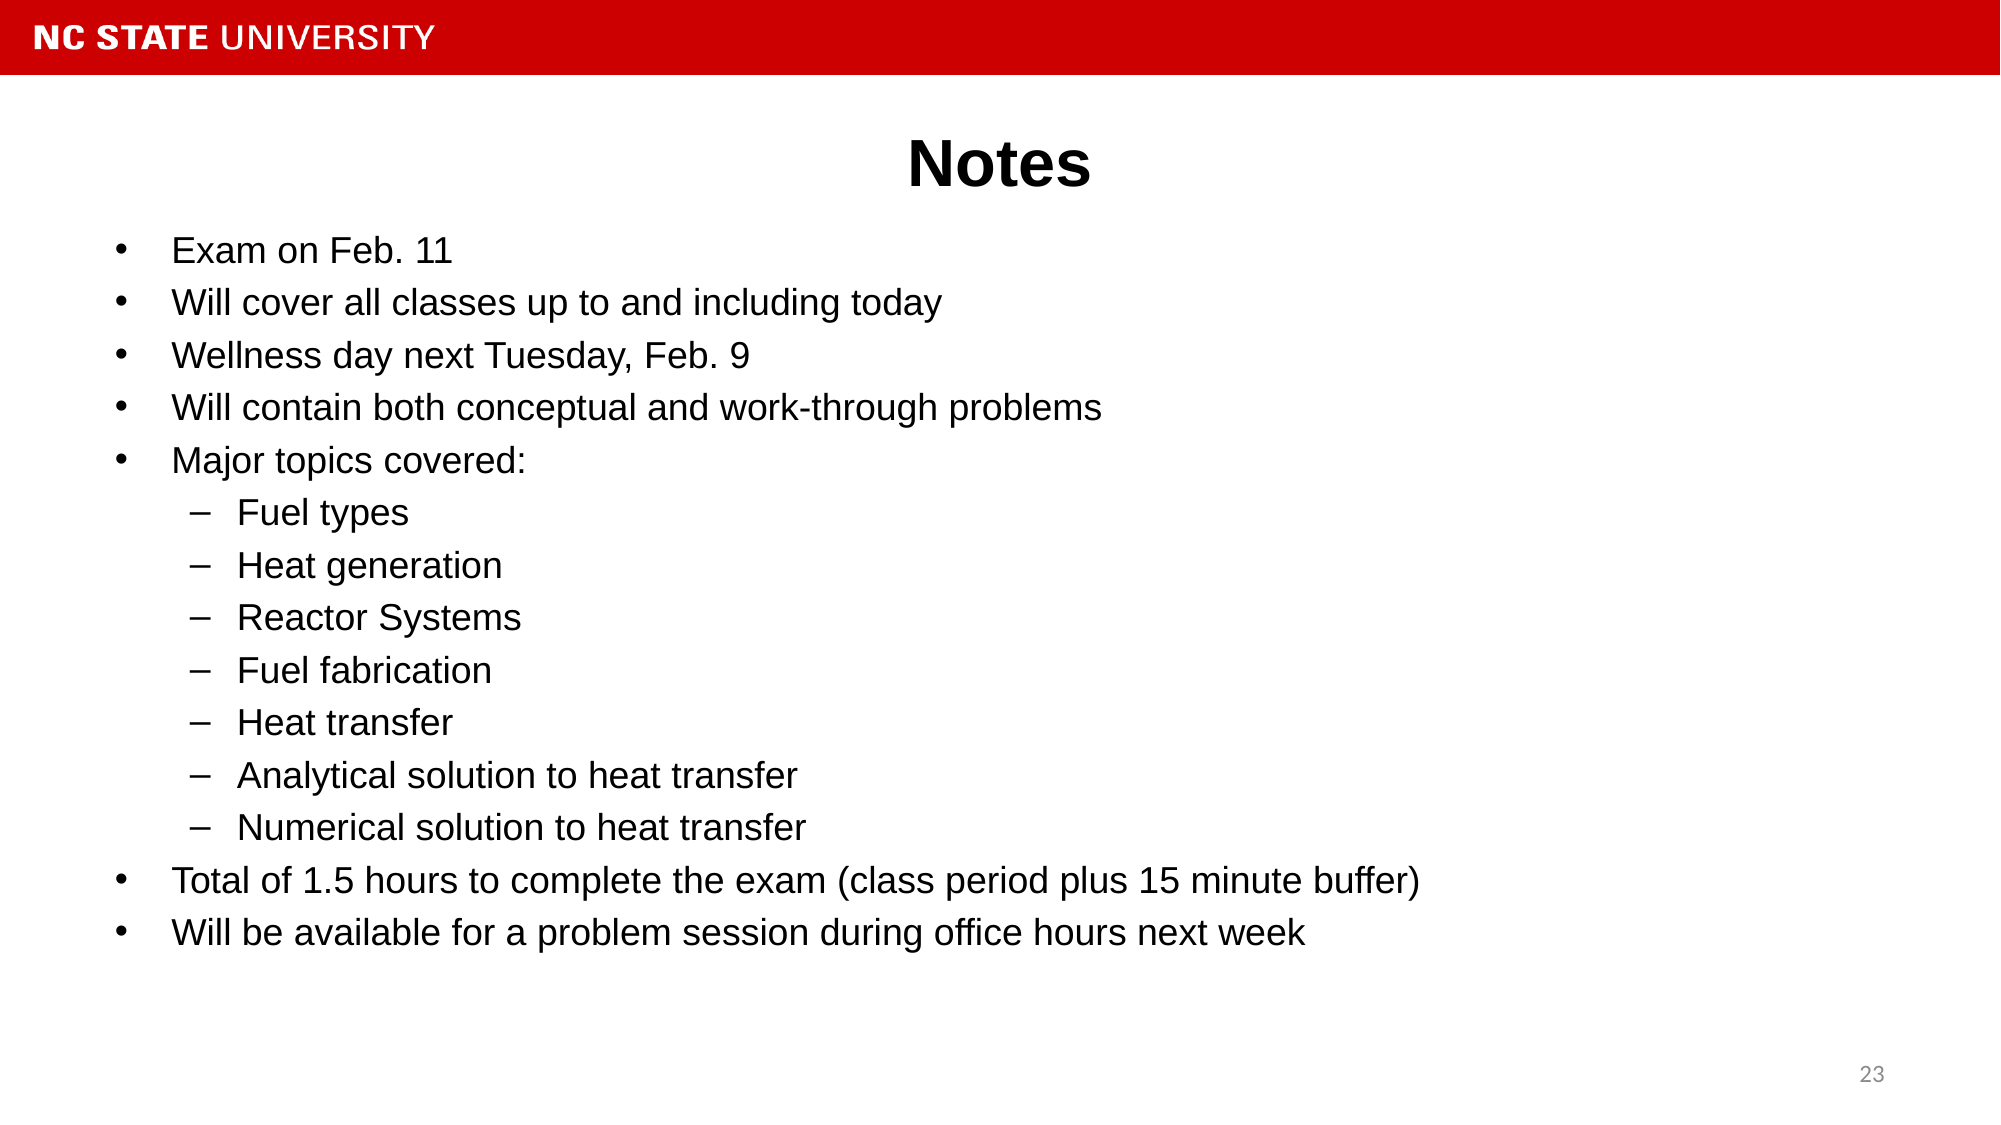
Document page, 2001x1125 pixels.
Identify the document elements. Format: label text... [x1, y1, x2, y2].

slide_number 23 [1433, 1042, 1900, 1103]
list Exam on Feb. 11 Will cover all classes up to and including today Wellness day next Tuesday, Feb. 9 Will contain both conceptual and work-through problems Major topics covered: Fuel types Heat generation Reactor Systems Fuel fabrication Heat transfer Analytical solution to heat transfer Numerical solution to heat transfer Total of 1.5 hours to complete the exam (class period plus 15 minute buffer) Will be available for a problem session during office hours next week [99, 218, 1900, 1005]
picture [0, 0, 2000, 75]
title Notes [99, 72, 1900, 218]
